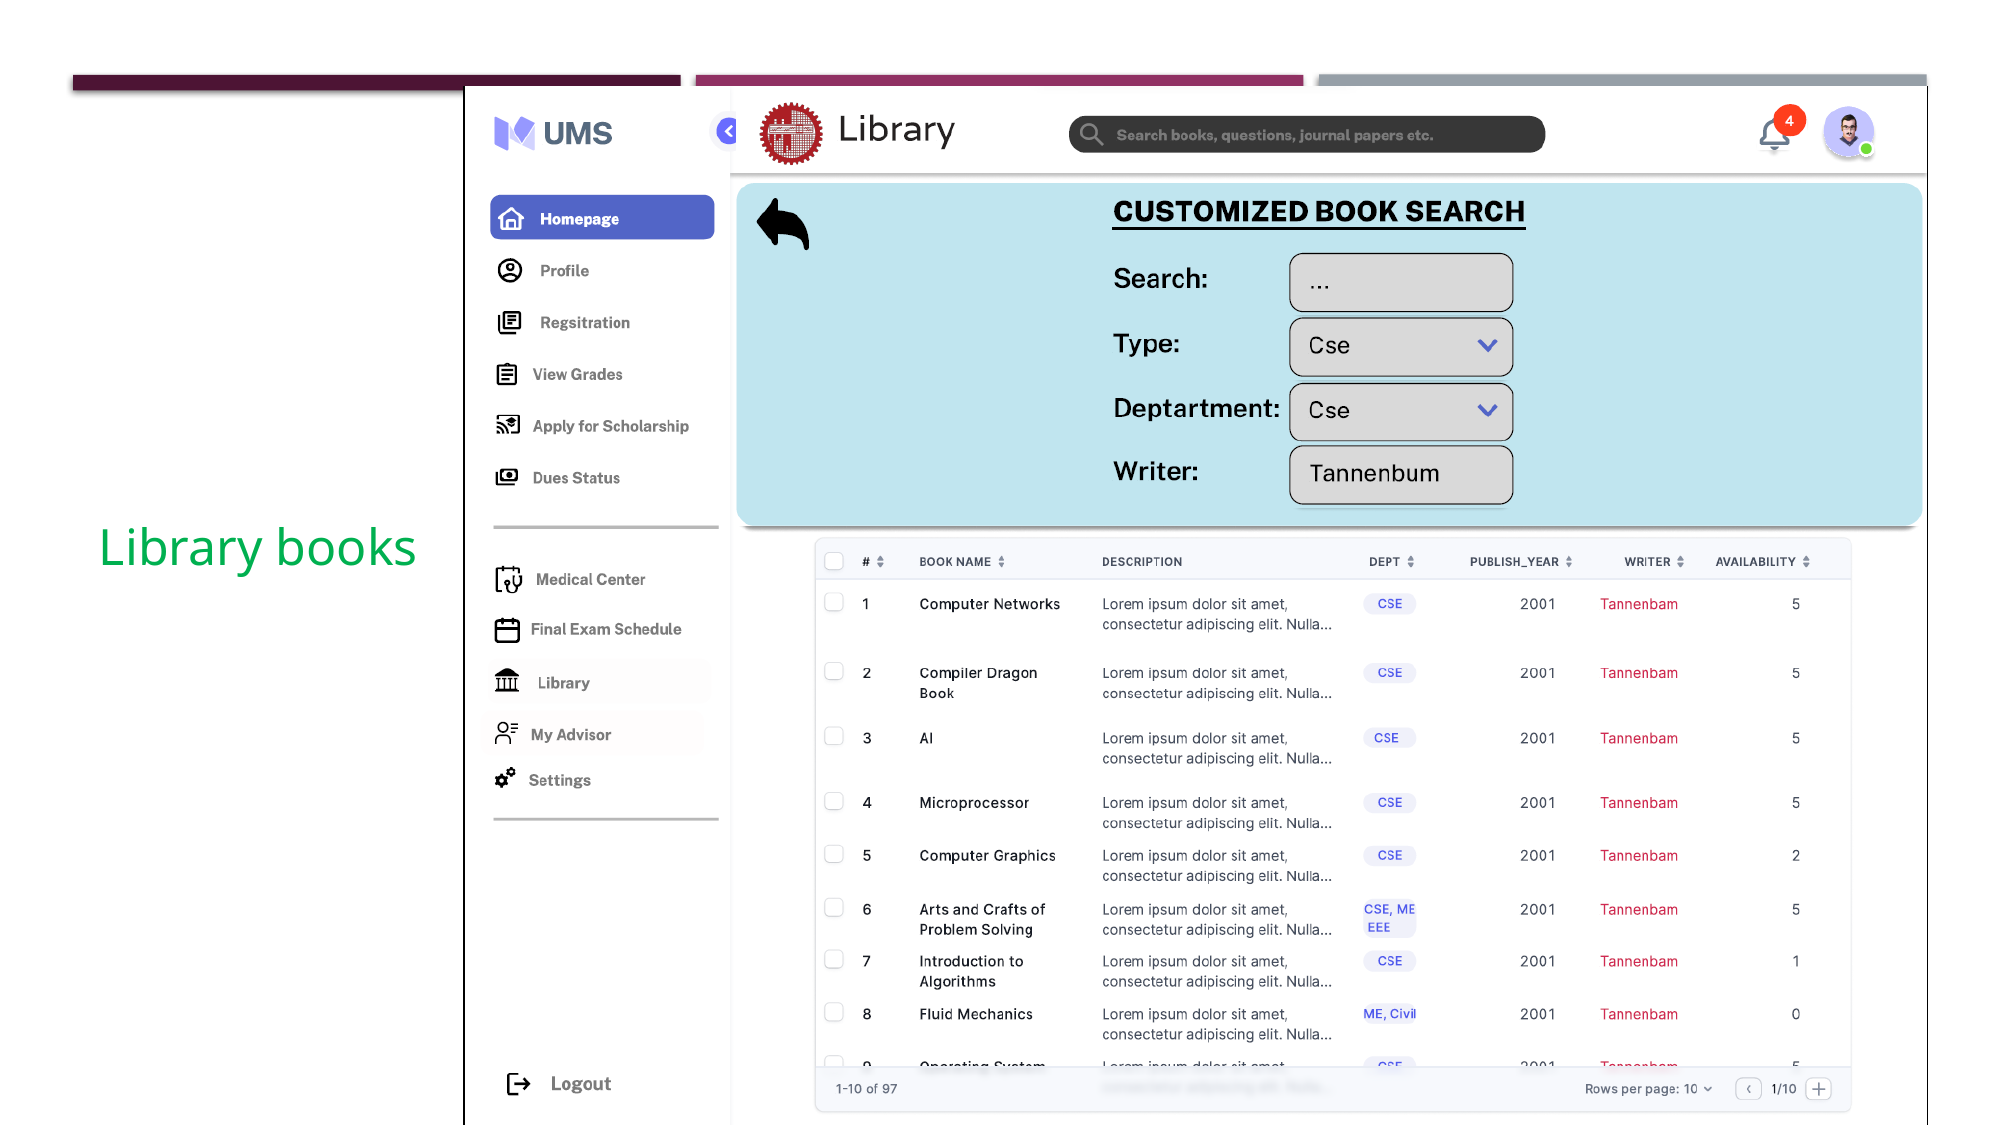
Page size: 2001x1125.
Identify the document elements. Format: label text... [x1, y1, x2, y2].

picture [462, 85, 1928, 1125]
text_box Library books [84, 508, 433, 583]
